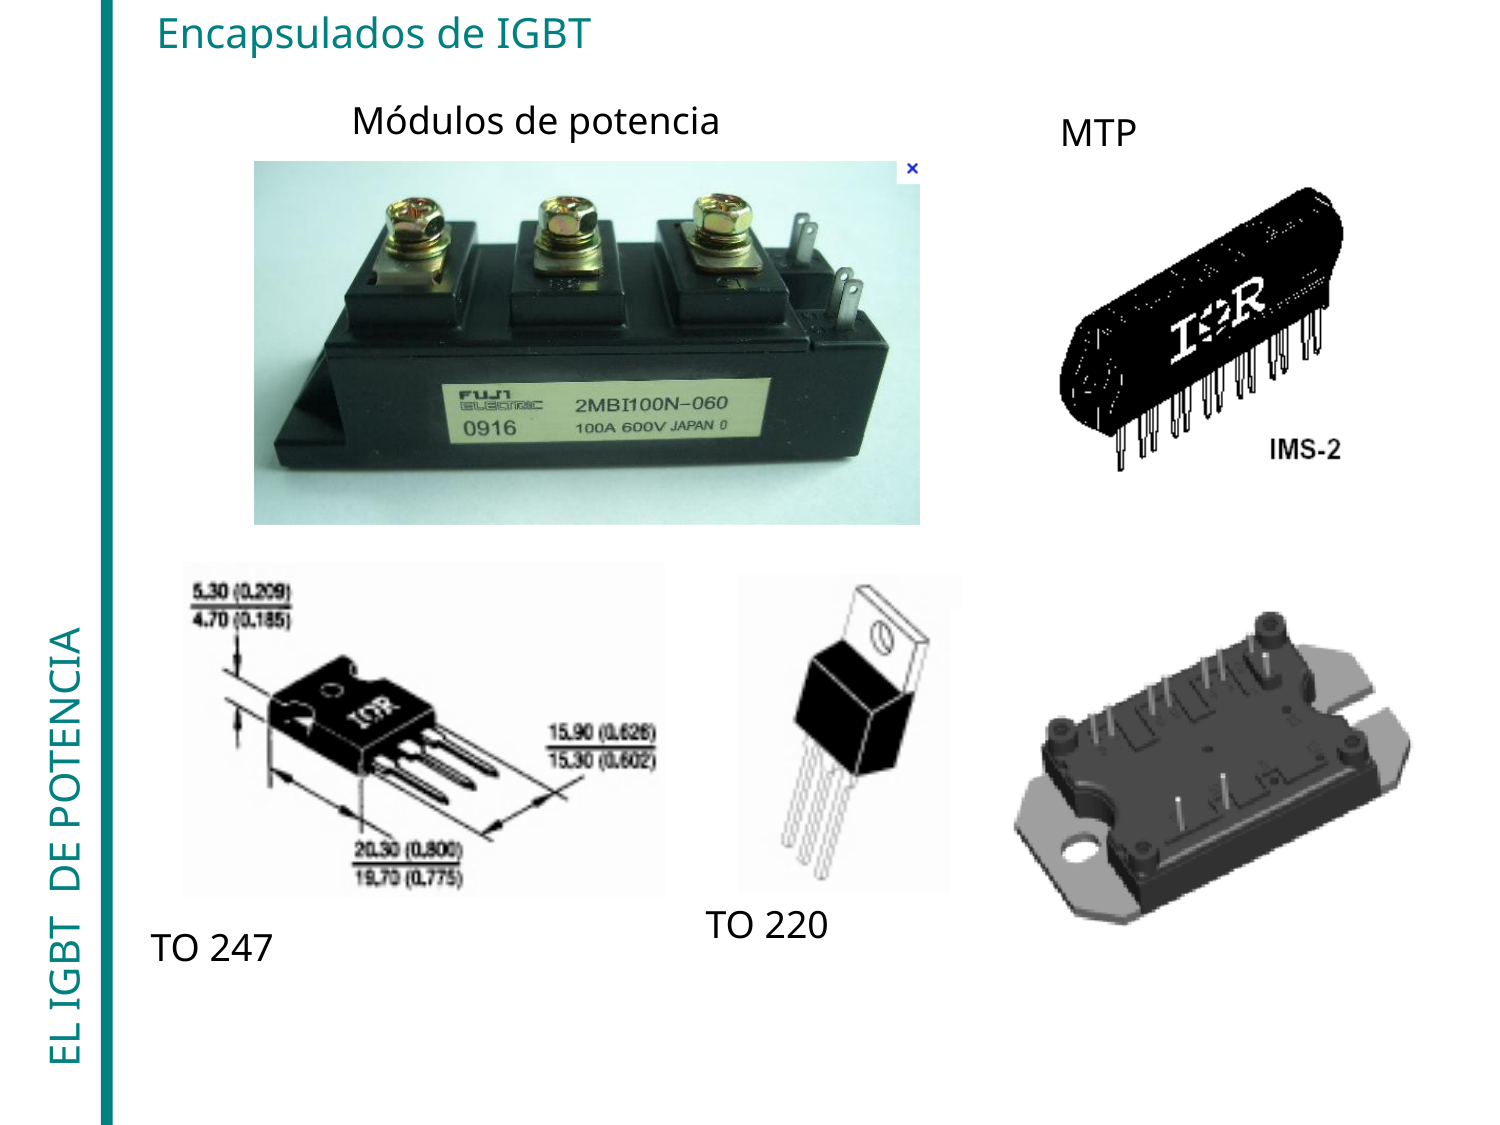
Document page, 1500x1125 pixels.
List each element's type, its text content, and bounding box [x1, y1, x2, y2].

text_box Encapsulados de IGBT [130, 0, 607, 65]
picture [737, 574, 1459, 931]
picture [182, 562, 665, 898]
text_box TO 247 [135, 916, 410, 977]
text_box [100, 0, 113, 1125]
text_box EL IGBT DE POTENCIA [30, 31, 96, 1083]
text_box MTP [1045, 101, 1169, 162]
picture [1056, 172, 1356, 486]
text_box TO 220 [690, 893, 965, 953]
text_box Módulos de potencia [336, 89, 857, 150]
picture [253, 160, 921, 528]
